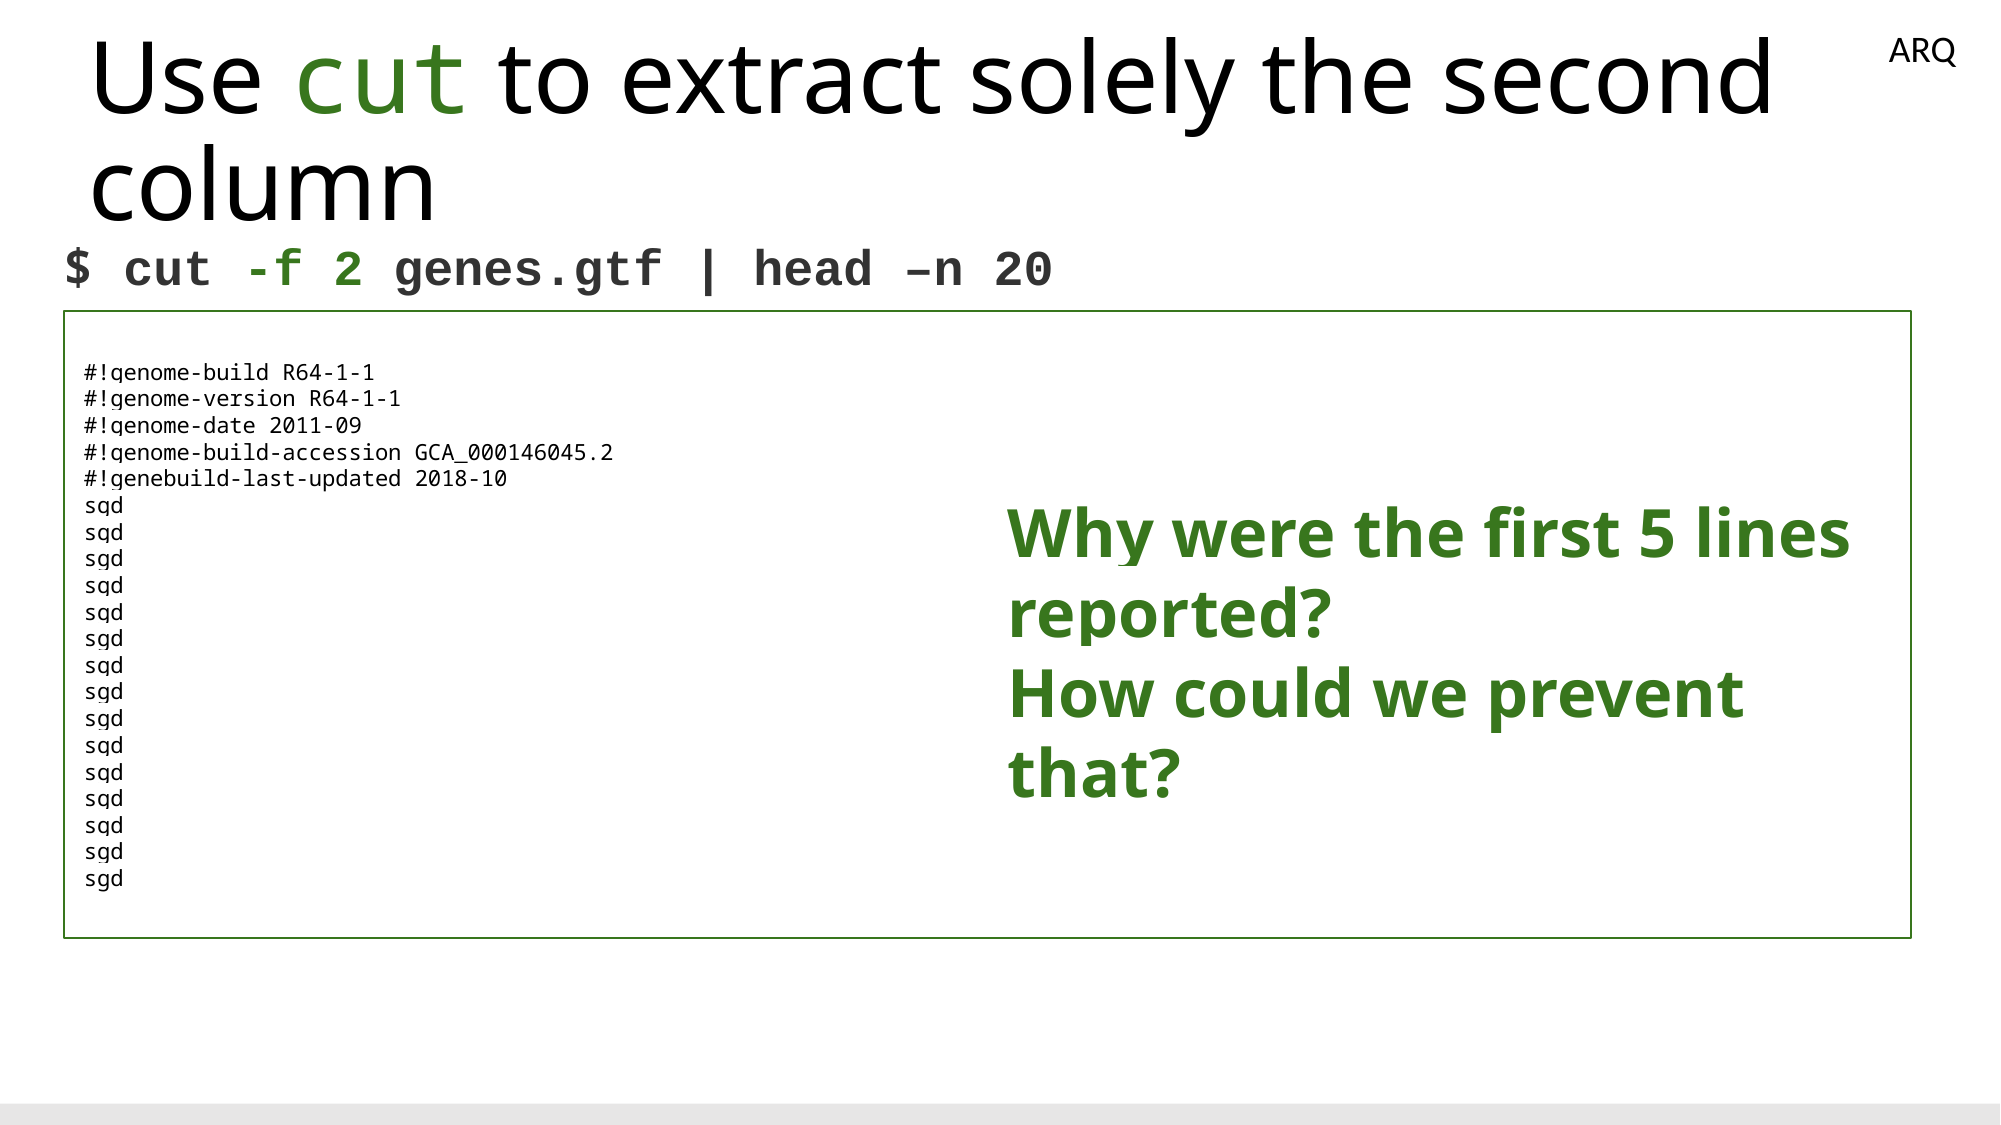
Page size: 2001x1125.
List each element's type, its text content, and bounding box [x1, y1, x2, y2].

text_box #!genome-build R64-1-1 #!genome-version R64-1-1 #!genome-date 2011-09 #!genome-build-accession GCA_000146045.2 #!genebuild-last-updated 2018-10 sgd sgd sgd sgd sgd sgd sgd sgd sgd sgd sgd sgd sgd sgd sgd [64, 310, 1911, 938]
text_box Why were the first 5 lines reported? How could we prevent that? [987, 453, 1903, 849]
text_box $ cut -f 2 genes.gtf | head –n 20 [43, 194, 1114, 338]
text_box ARQ [1874, 17, 1987, 78]
title Use cut to extract solely the second column [68, 70, 1932, 253]
